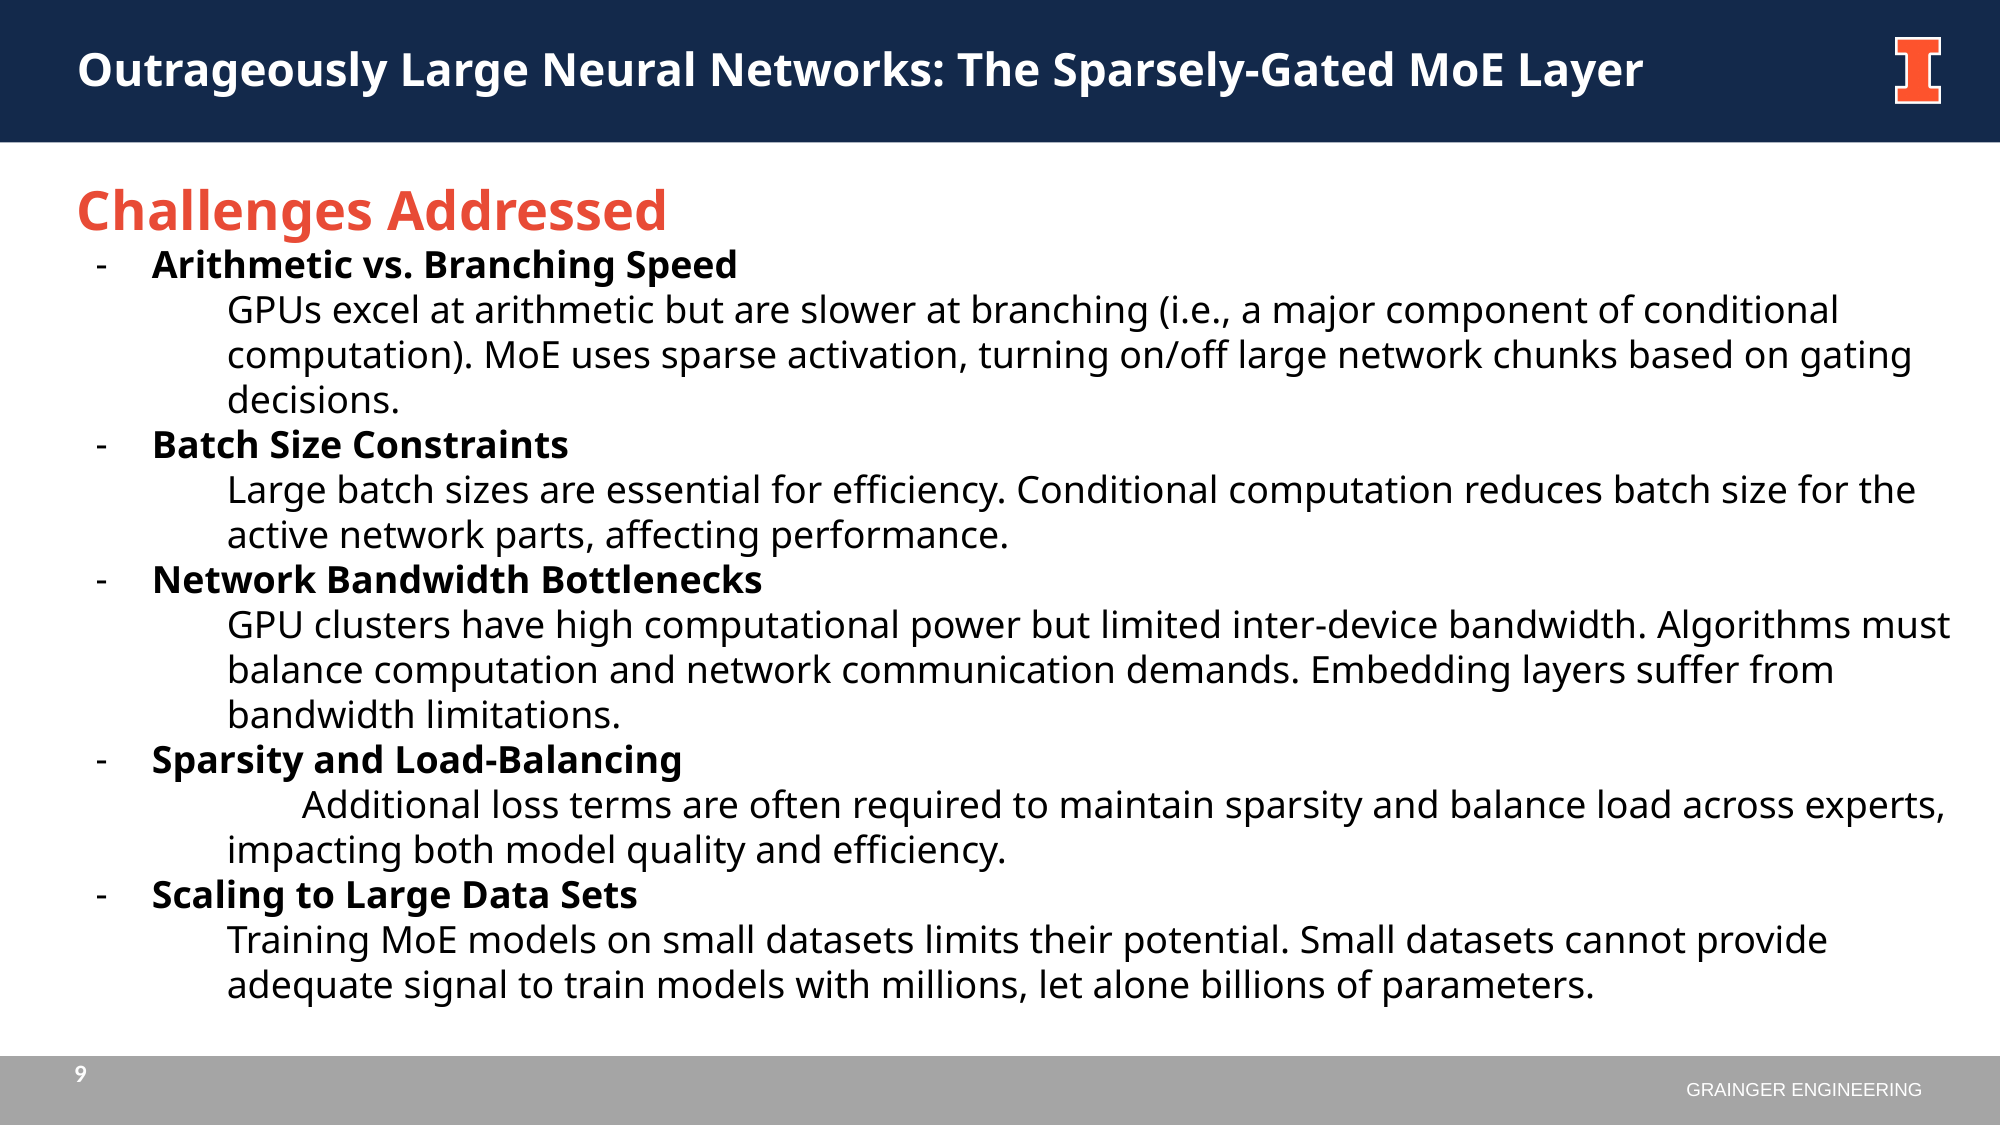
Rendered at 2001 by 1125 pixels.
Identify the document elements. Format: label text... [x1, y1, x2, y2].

text_box [0, 0, 2000, 143]
text_box [0, 1056, 2000, 1125]
picture [1895, 37, 1942, 104]
text_box Outrageously Large Neural Networks: The Sparsely-Gated MoE Layer [61, 33, 1852, 104]
text_box GRAINGER ENGINEERING [1531, 1070, 1938, 1108]
list Challenges Addressed Arithmetic vs. Branching Speed GPUs excel at arithmetic but are slower at branching (i.e., a major component of conditional computation). MoE uses sparse activation, turning on/off large network chunks based on gating decisions. Batch Size Constraints Large batch sizes are essential for efficiency. Conditional computation reduces batch size for the active network parts, affecting performance. Network Bandwidth Bottlenecks GPU clusters have high computational power but limited inter-device bandwidth. Algorithms must balance computation and network communication demands. Embedding layers suffer from bandwidth limitations. Sparsity and Load-Balancing Additional loss terms are often required to maintain sparsity and balance load across experts, impacting both model quality and efficiency. Scaling to Large Data Sets Training MoE models on small datasets limits their potential. Small datasets cannot provide adequate signal to train models with millions, let alone billions of parameters. [61, 168, 1975, 1030]
slide_number ‹#› [59, 1042, 510, 1103]
